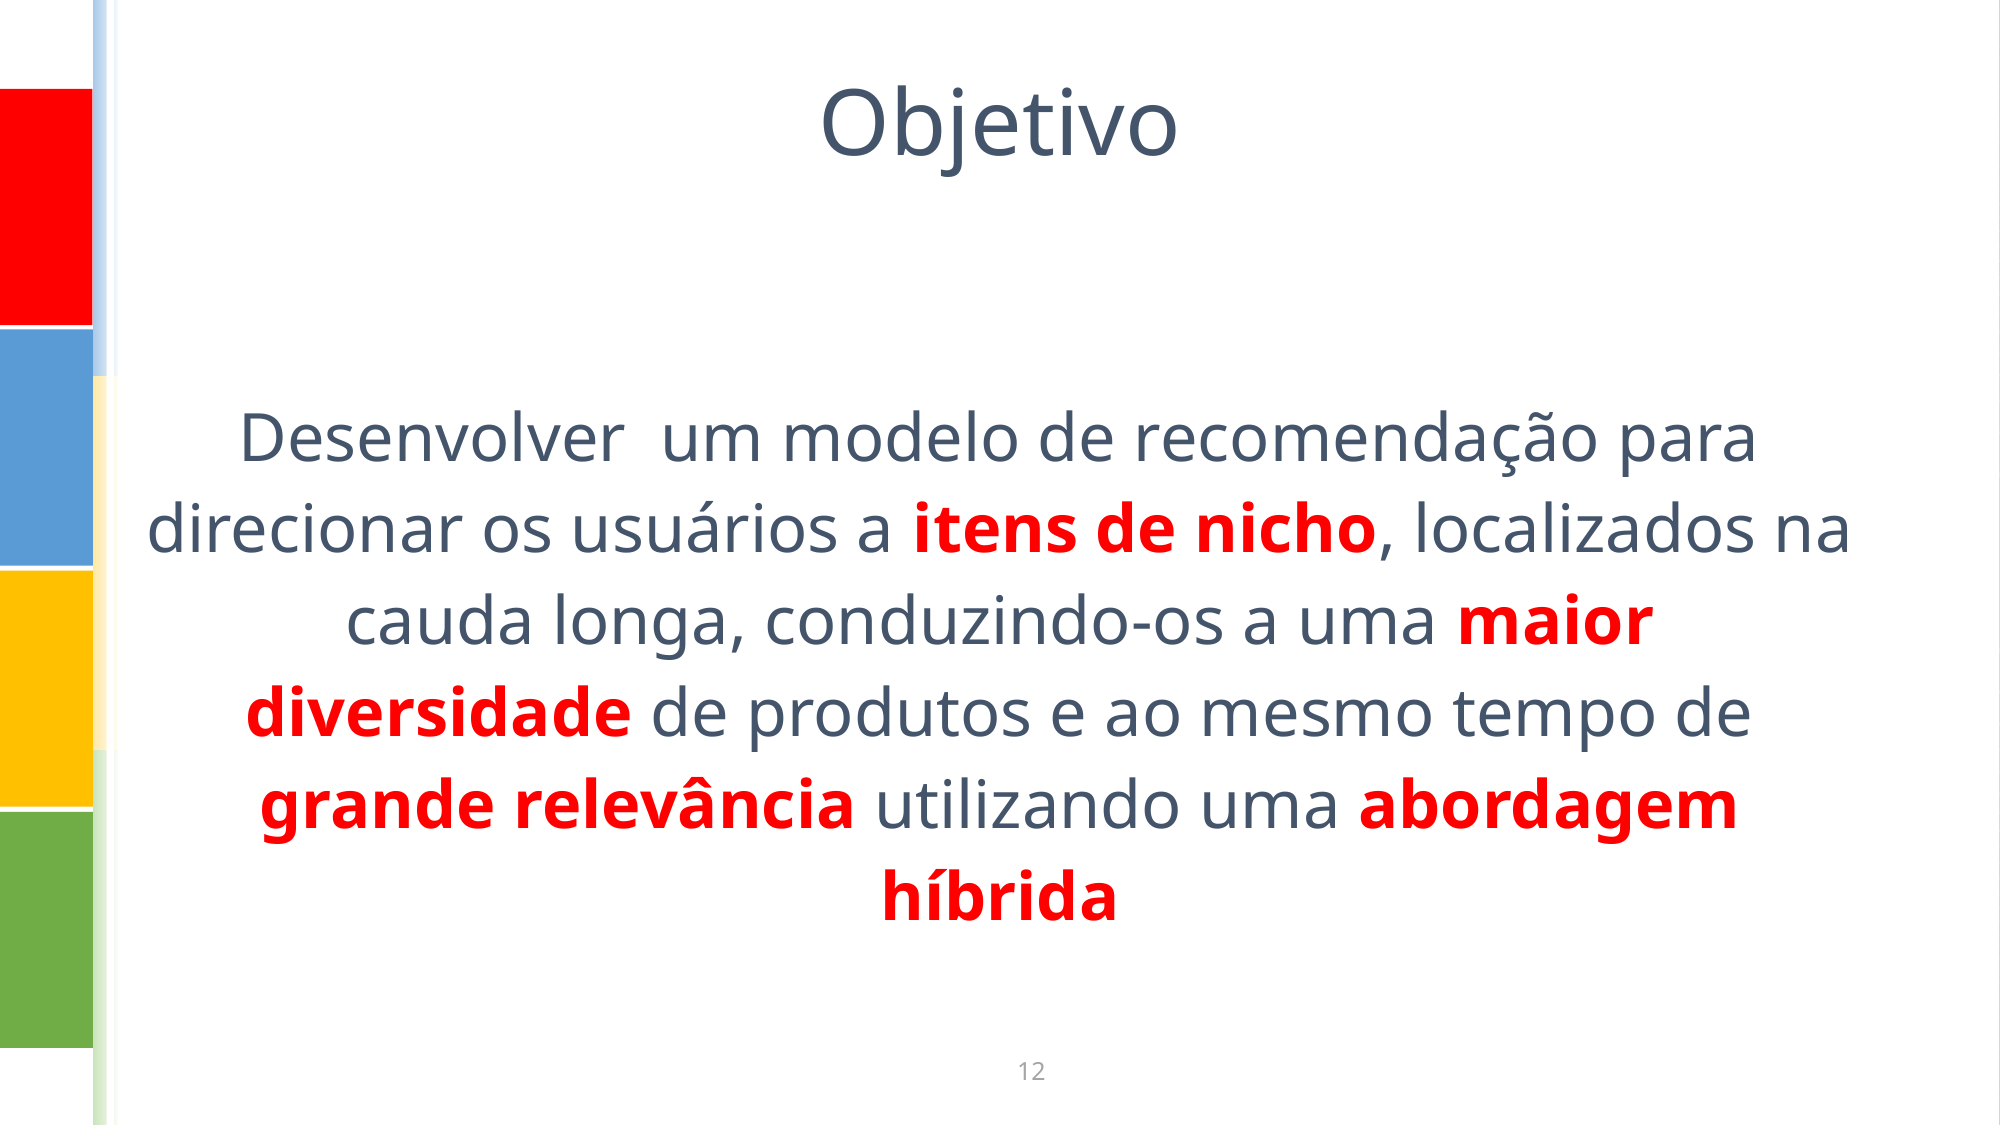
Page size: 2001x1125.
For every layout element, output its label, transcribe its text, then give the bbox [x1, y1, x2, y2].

slide_number ‹#› [762, 1042, 1300, 1103]
title Objetivo [137, 9, 1863, 195]
text_box Desenvolver um modelo de recomendação para direcionar os usuários a itens de nicho, localizados na cauda longa, conduzindo-os a uma maior diversidade de produtos e ao mesmo tempo de grande relevância utilizando uma abordagem híbrida [128, 195, 1872, 967]
